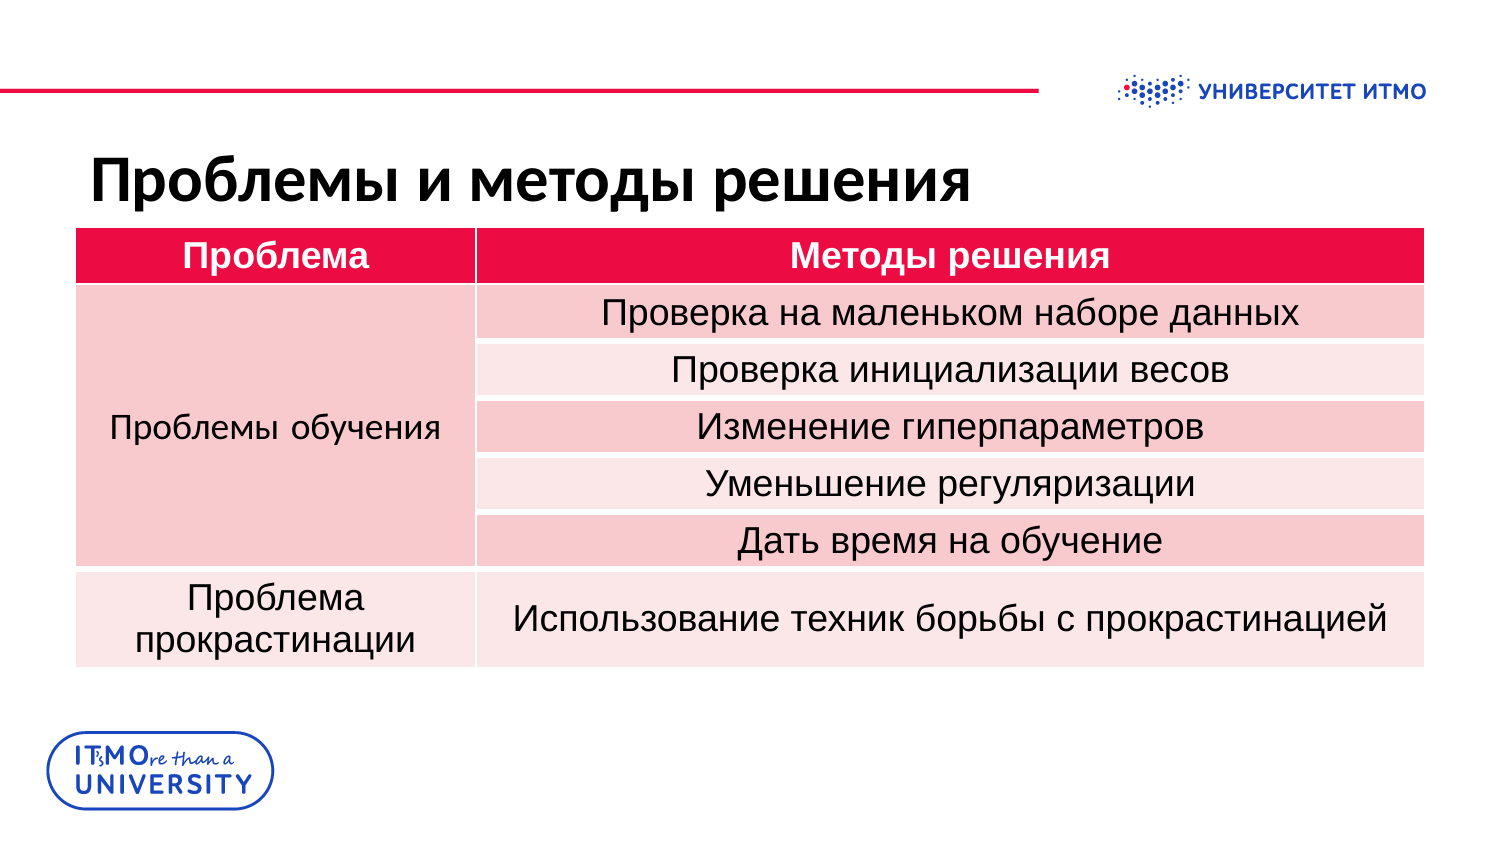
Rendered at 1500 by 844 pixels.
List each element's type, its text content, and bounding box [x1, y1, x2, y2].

table_header Проблема [76, 228, 475, 283]
table_cell Дать время на обучение [477, 515, 1424, 566]
table_cell Изменение гиперпараметров [477, 401, 1424, 452]
table_header Методы решения [477, 228, 1424, 283]
table_cell Проблема прокрастинации [76, 572, 475, 667]
table_cell Уменьшение регуляризации [477, 458, 1424, 509]
table_cell Проверка инициализации весов [477, 344, 1424, 395]
picture [0, 0, 1500, 844]
title Проблемы и методы решения [75, 123, 1105, 226]
table_cell Использование техник борьбы с прокрастинацией [477, 572, 1424, 667]
table_cell Проверка на маленьком наборе данных [477, 285, 1424, 338]
table_cell Проблемы обучения [76, 285, 475, 566]
